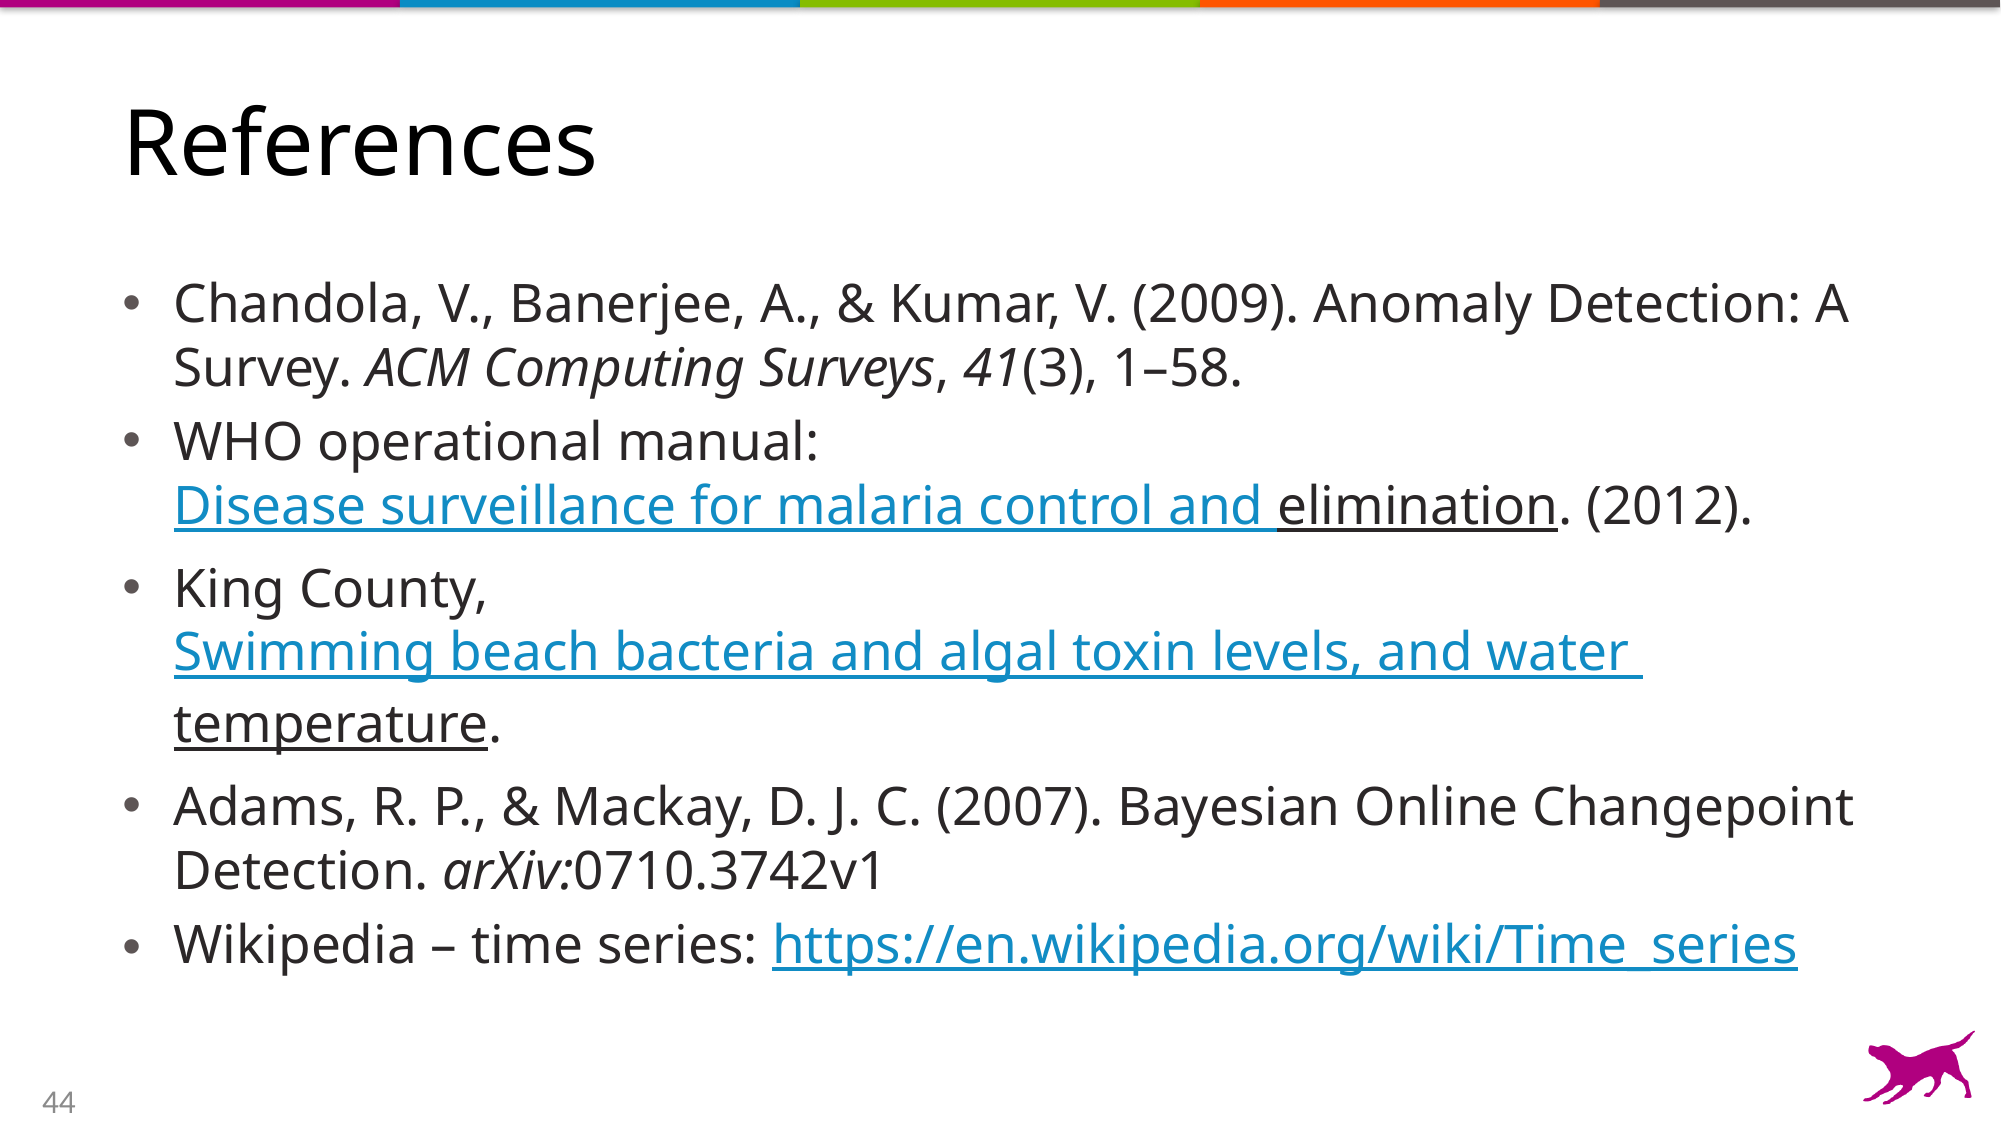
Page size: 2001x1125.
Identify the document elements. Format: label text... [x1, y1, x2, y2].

list Chandola, V., Banerjee, A., & Kumar, V. (2009). Anomaly Detection: A Survey. ACM Computing Surveys, 41(3), 1–58. WHO operational manual: Disease surveillance for malaria control and elimination. (2012). King County, Swimming beach bacteria and algal toxin levels, and water temperature. Adams, R. P., & Mackay, D. J. C. (2007). Bayesian Online Changepoint Detection. arXiv:0710.3742v1 Wikipedia – time series: https://en.wikipedia.org/wiki/Time_series [107, 262, 1908, 1005]
title References [108, 45, 1908, 233]
picture [1860, 1028, 1979, 1106]
